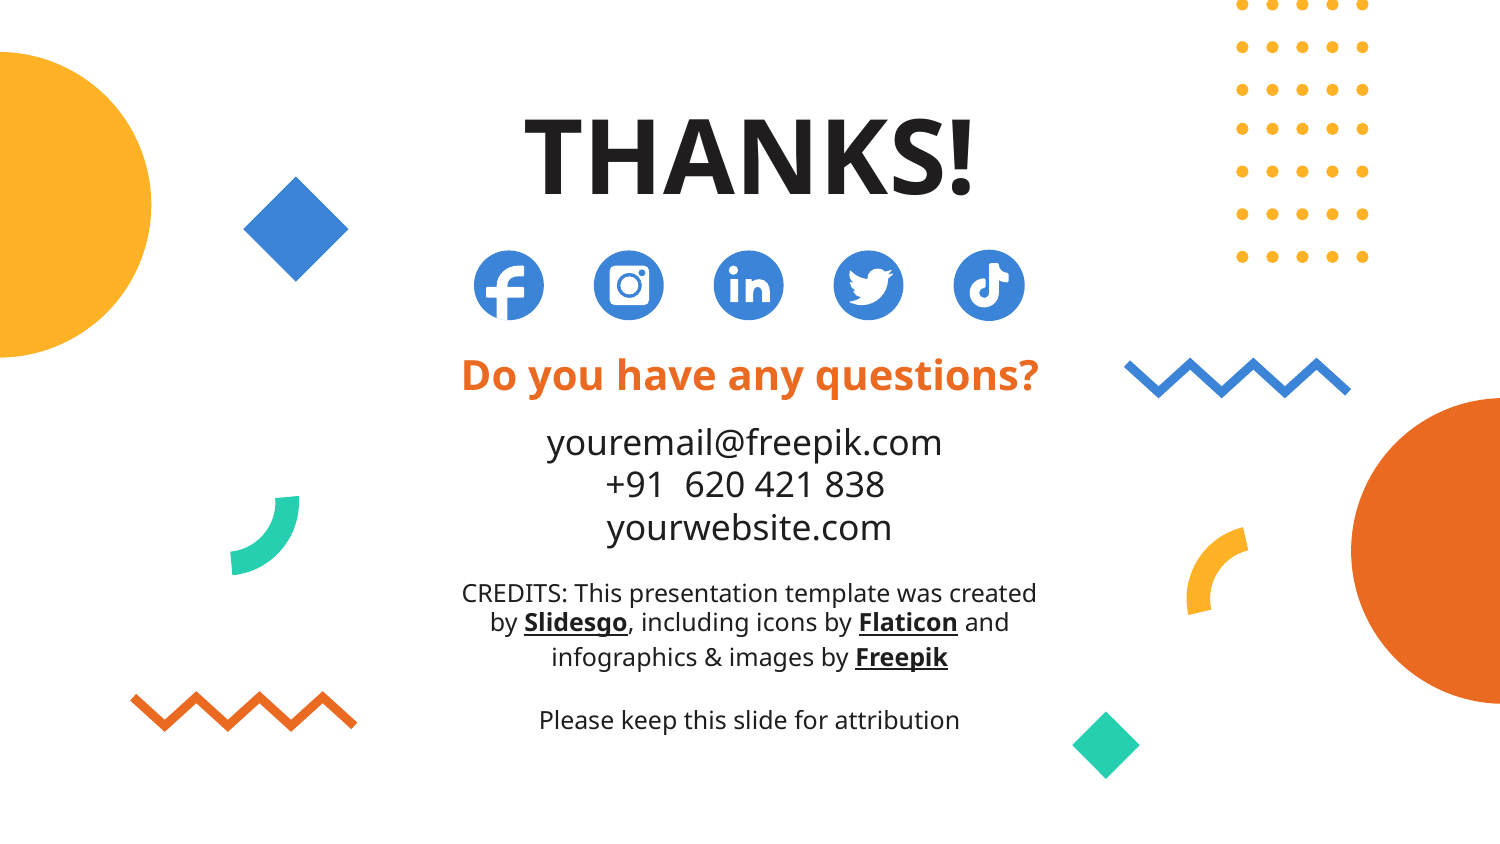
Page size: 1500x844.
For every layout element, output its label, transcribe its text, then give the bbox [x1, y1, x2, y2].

text_box [243, 176, 349, 282]
text_box [230, 495, 299, 576]
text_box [1149, 43, 1456, 174]
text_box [473, 250, 545, 321]
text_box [593, 250, 664, 321]
subtitle Do you have any questions? youremail@freepik.com +91 620 421 838 yourwebsite.com [440, 333, 1060, 570]
text_box Please keep this slide for attribution [440, 683, 1060, 755]
text_box [1072, 711, 1140, 779]
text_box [713, 250, 784, 321]
title THANKS! [440, 87, 1060, 219]
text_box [833, 250, 904, 321]
text_box [130, 691, 358, 732]
text_box [1186, 527, 1249, 616]
text_box [1123, 357, 1352, 399]
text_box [953, 249, 1025, 322]
